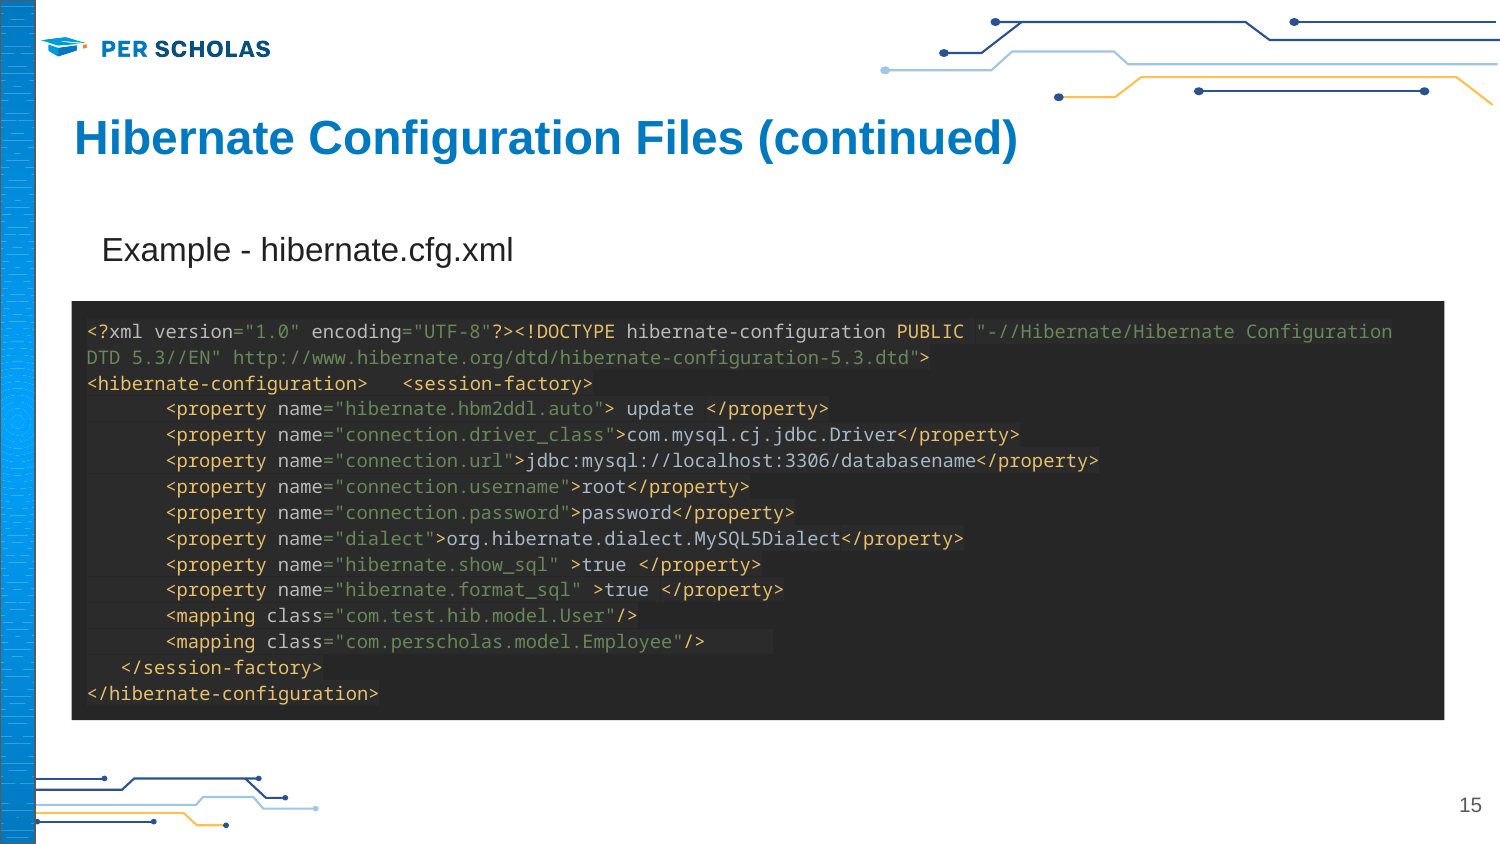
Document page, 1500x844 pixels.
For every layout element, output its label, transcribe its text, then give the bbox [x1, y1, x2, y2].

title Hibernate Configuration Files (continued) [59, 112, 1457, 207]
list <?xml version="1.0" encoding="UTF-8"?><!DOCTYPE hibernate-configuration PUBLIC "-//Hibernate/Hibernate Configuration DTD 5.3//EN" http://www.hibernate.org/dtd/hibernate-configuration-5.3.dtd"> <hibernate-configuration> <session-factory> <property name="hibernate.hbm2ddl.auto"> update </property> <property name="connection.driver_class">com.mysql.cj.jdbc.Driver</property> <property name="connection.url">jdbc:mysql://localhost:3306/databasename</property> <property name="connection.username">root</property> <property name="connection.password">password</property> <property name="dialect">org.hibernate.dialect.MySQL5Dialect</property> <property name="hibernate.show_sql" >true </property> <property name="hibernate.format_sql" >true </property> <mapping class="com.test.hib.model.User"/> <mapping class="com.perscholas.model.Employee"/> </session-factory> </hibernate-configuration> [71, 301, 1445, 721]
text_box Example - hibernate.cfg.xml [86, 213, 614, 284]
picture [36, 17, 285, 72]
